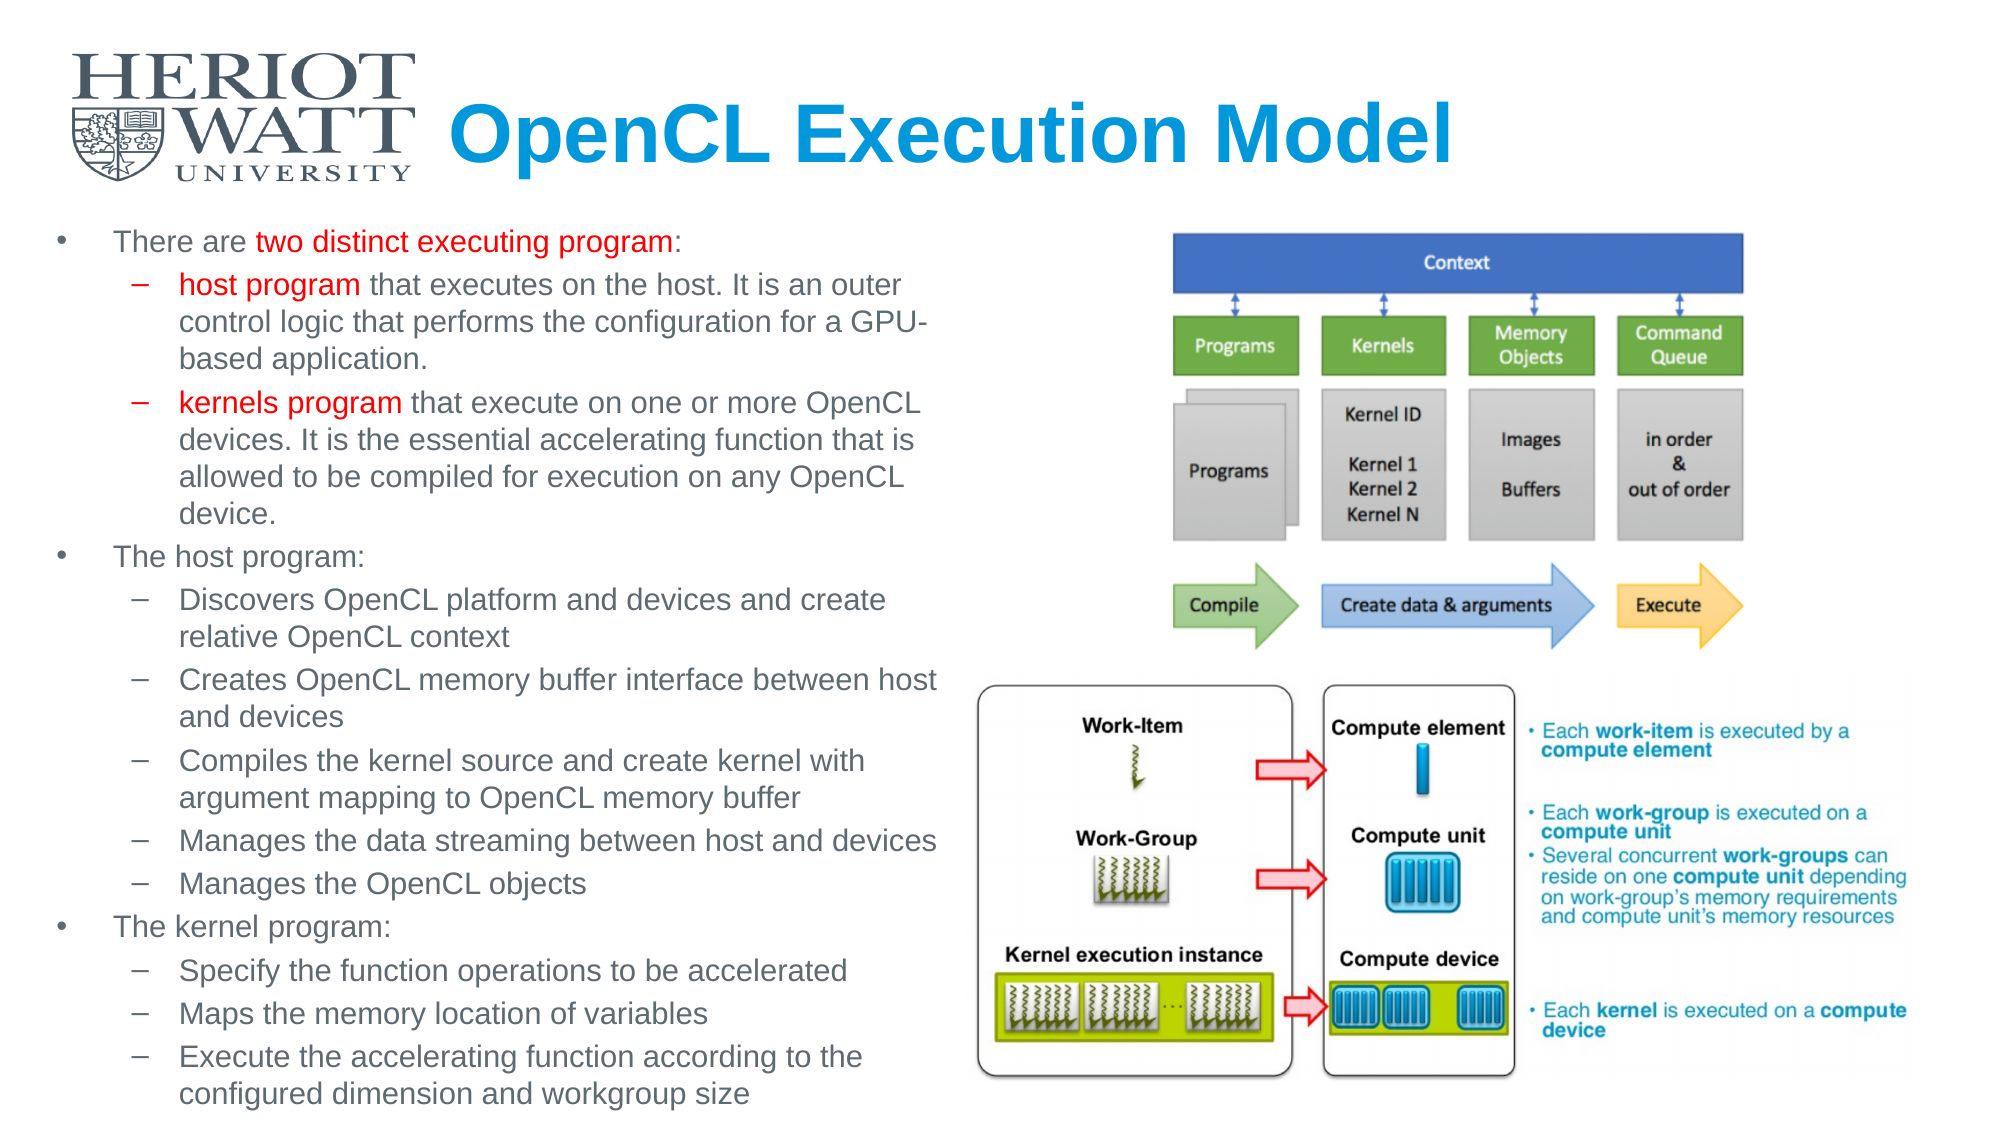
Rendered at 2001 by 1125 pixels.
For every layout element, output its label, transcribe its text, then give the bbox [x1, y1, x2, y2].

list There are two distinct executing program: host program that executes on the host. It is an outer control logic that performs the configuration for a GPU-based application. kernels program that execute on one or more OpenCL devices. It is the essential accelerating function that is allowed to be compiled for execution on any OpenCL device. The host program: Discovers OpenCL platform and devices and create relative OpenCL context Creates OpenCL memory buffer interface between host and devices Compiles the kernel source and create kernel with argument mapping to OpenCL memory buffer Manages the data streaming between host and devices Manages the OpenCL objects The kernel program: Specify the function operations to be accelerated Maps the memory location of variables Execute the accelerating function according to the configured dimension and workgroup size [41, 214, 1000, 1125]
picture [0, 0, 2001, 1125]
title OpenCL Execution Model [433, 22, 1900, 187]
